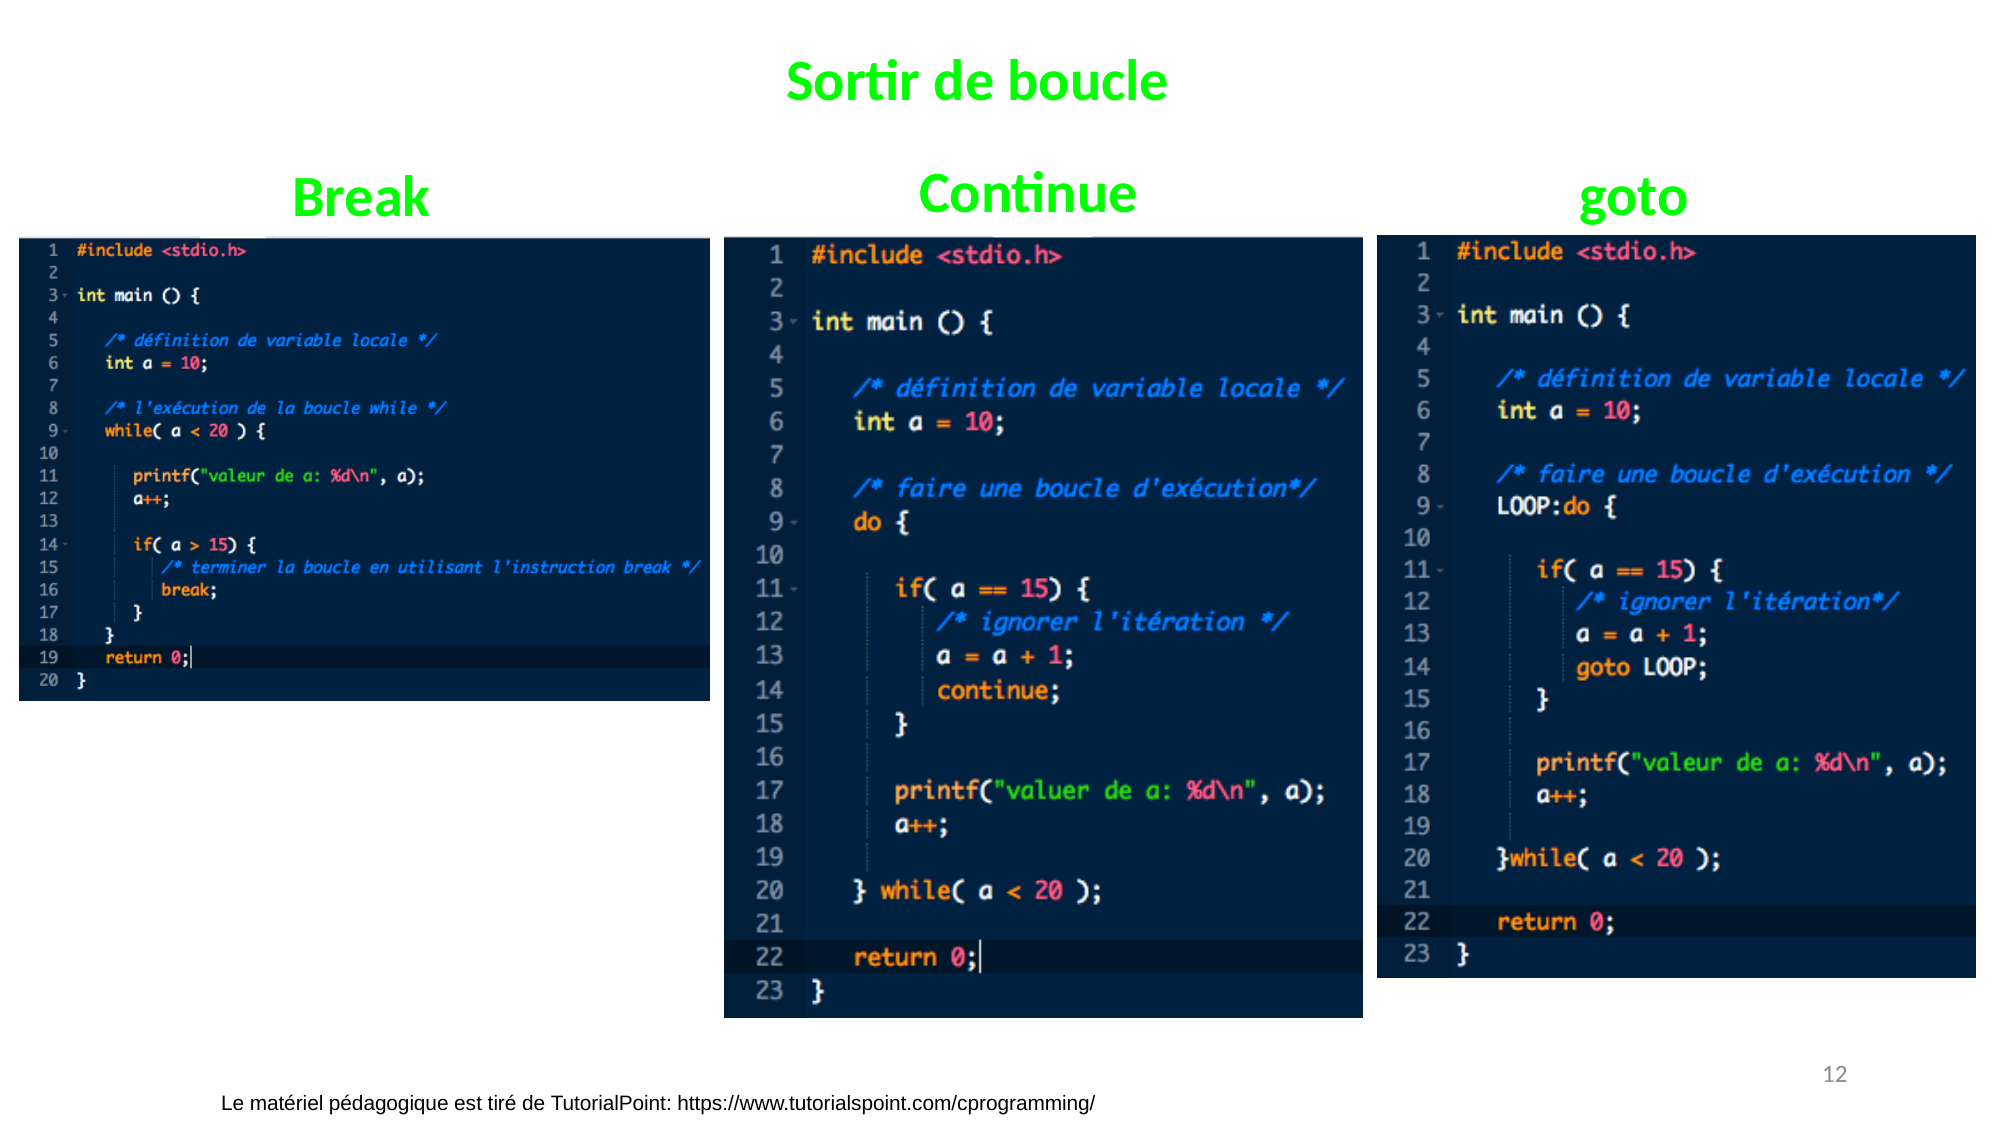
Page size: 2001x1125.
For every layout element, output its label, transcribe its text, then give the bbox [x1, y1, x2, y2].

text_box Sortir de boucle [636, 34, 1319, 120]
text_box goto [1420, 149, 1848, 233]
text_box 1 [1412, 1042, 1863, 1103]
text_box Break [147, 150, 576, 235]
picture [723, 236, 1363, 1019]
picture [18, 236, 710, 701]
picture [1376, 235, 1977, 978]
text_box Continue [814, 146, 1243, 232]
